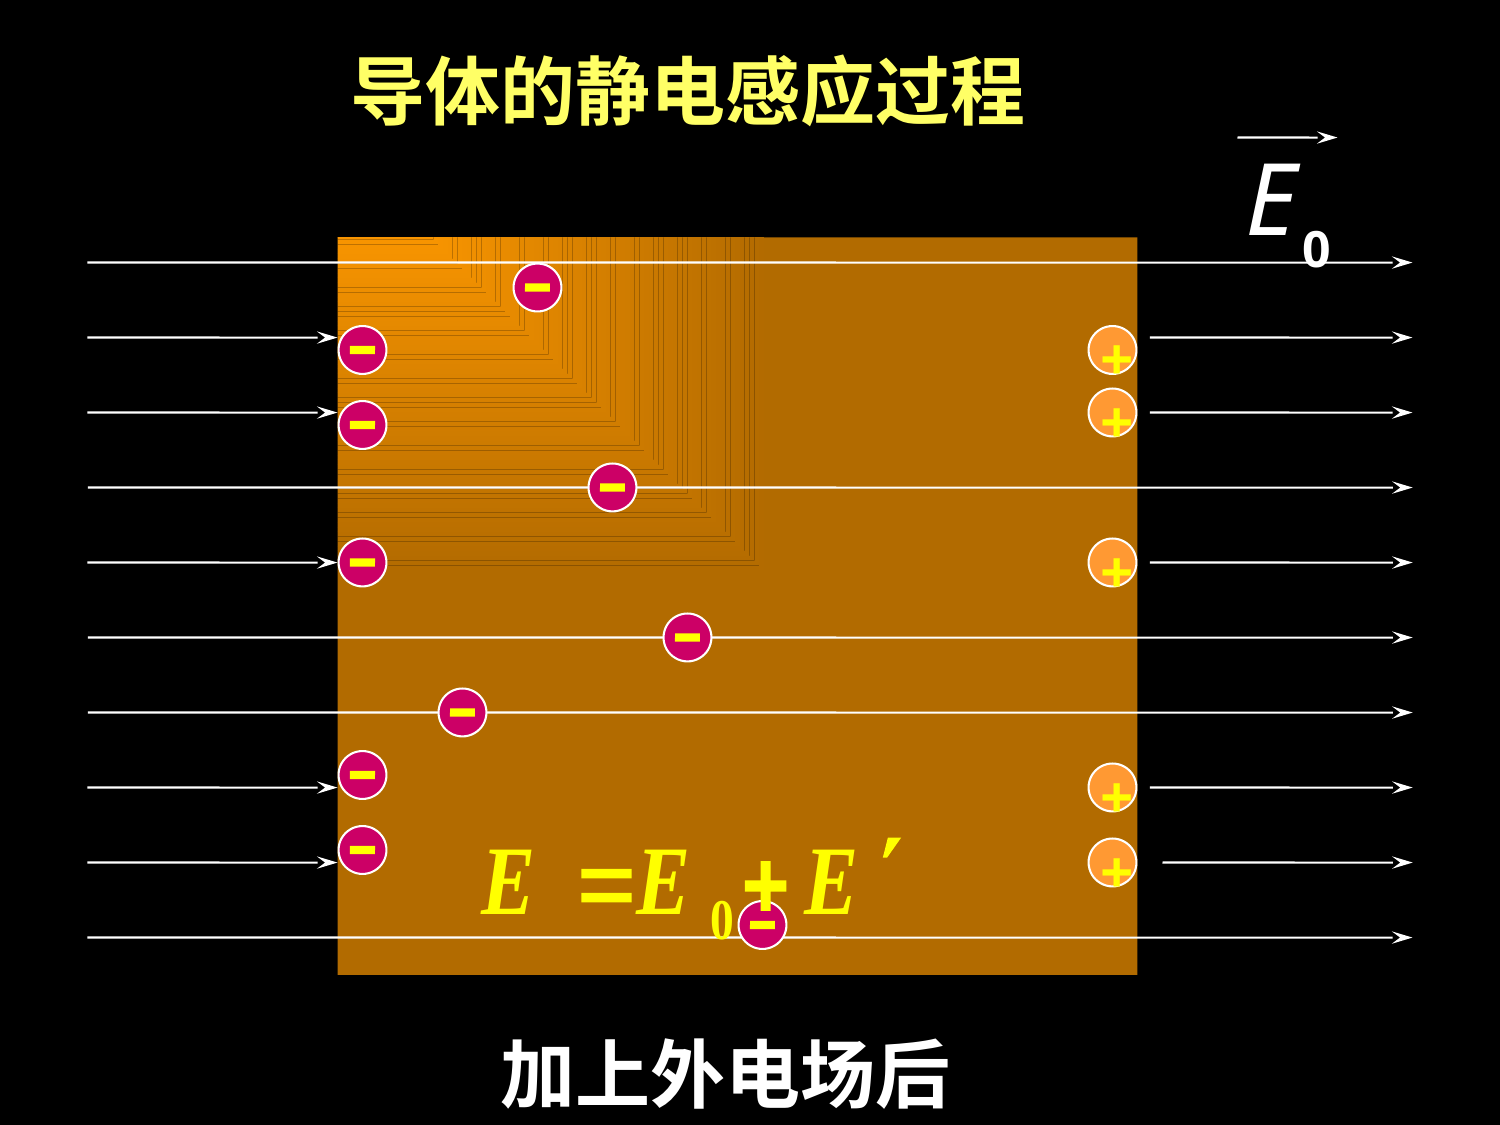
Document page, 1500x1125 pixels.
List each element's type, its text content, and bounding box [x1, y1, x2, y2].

text_box [337, 237, 1138, 262]
text_box [588, 463, 637, 512]
text_box [316, 406, 338, 419]
text_box [338, 538, 387, 587]
text_box [337, 638, 1138, 712]
text_box 加上外电场后 [484, 1019, 966, 1125]
text_box + [1085, 314, 1150, 377]
text_box [513, 263, 562, 312]
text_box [462, 799, 913, 959]
text_box [1391, 406, 1413, 419]
text_box [316, 856, 338, 869]
text_box [1392, 781, 1413, 794]
text_box [1392, 481, 1413, 494]
text_box E [1230, 127, 1313, 263]
text_box [337, 488, 1138, 637]
text_box 0 [1287, 209, 1346, 285]
text_box [1391, 256, 1413, 269]
text_box [1391, 931, 1413, 944]
text_box [1316, 131, 1338, 144]
text_box [338, 751, 387, 799]
text_box [316, 331, 338, 344]
text_box [338, 826, 387, 874]
text_box [1391, 331, 1413, 344]
text_box 导体的静电感应过程 [335, 37, 1041, 143]
text_box [1392, 556, 1413, 569]
text_box [438, 688, 487, 737]
text_box [1392, 631, 1413, 644]
text_box [1392, 856, 1413, 869]
text_box + [1085, 527, 1150, 613]
text_box [316, 781, 338, 794]
text_box [663, 613, 712, 662]
text_box [1392, 706, 1413, 719]
text_box [316, 556, 338, 569]
text_box + [1085, 827, 1150, 913]
text_box + [1085, 752, 1150, 827]
text_box [337, 713, 1138, 937]
text_box [337, 938, 1138, 975]
text_box [337, 263, 1138, 487]
text_box [338, 326, 387, 374]
text_box + [1085, 377, 1150, 463]
text_box [338, 401, 387, 449]
